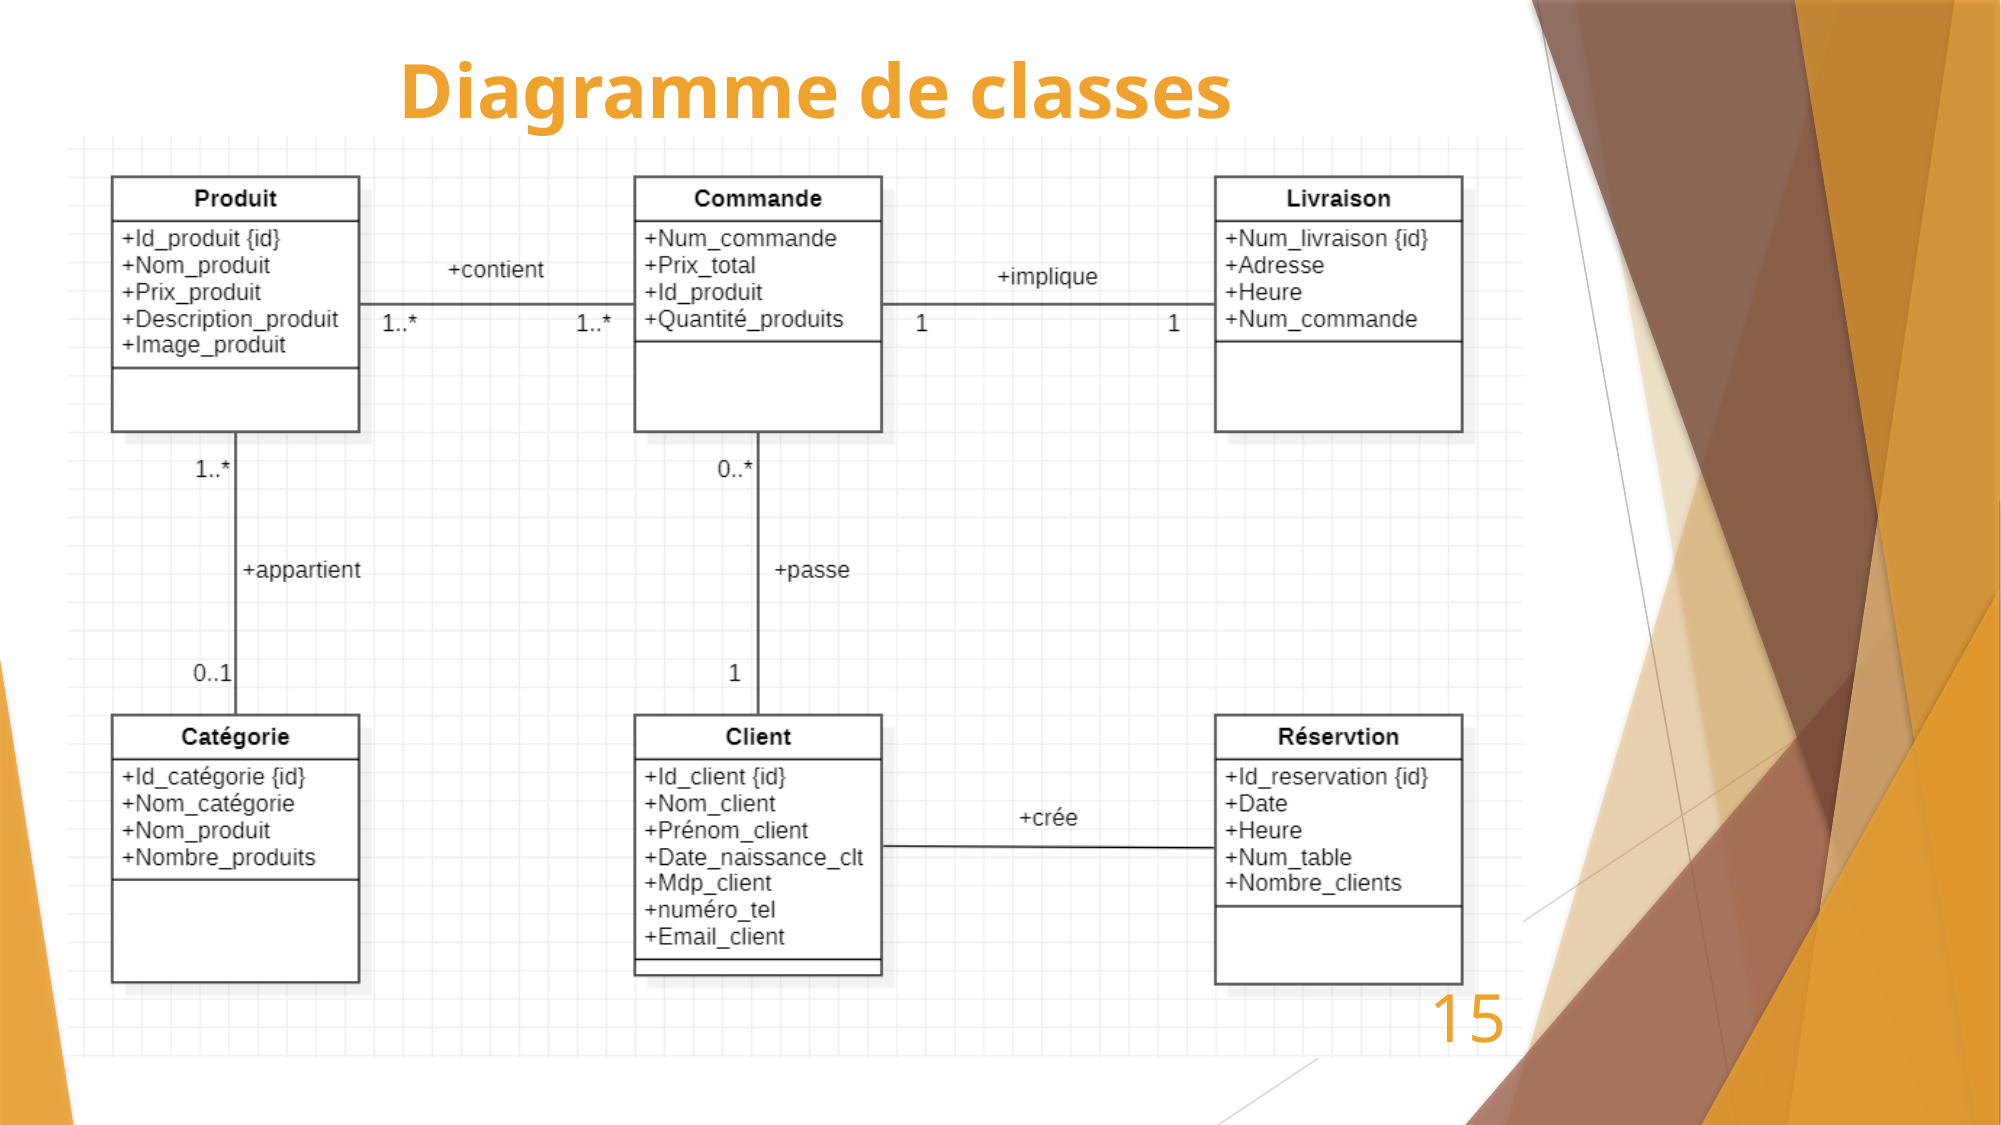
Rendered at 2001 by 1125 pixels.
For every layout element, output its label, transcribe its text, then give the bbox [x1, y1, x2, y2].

title Diagramme de classes [111, 36, 1522, 135]
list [66, 135, 1524, 1058]
